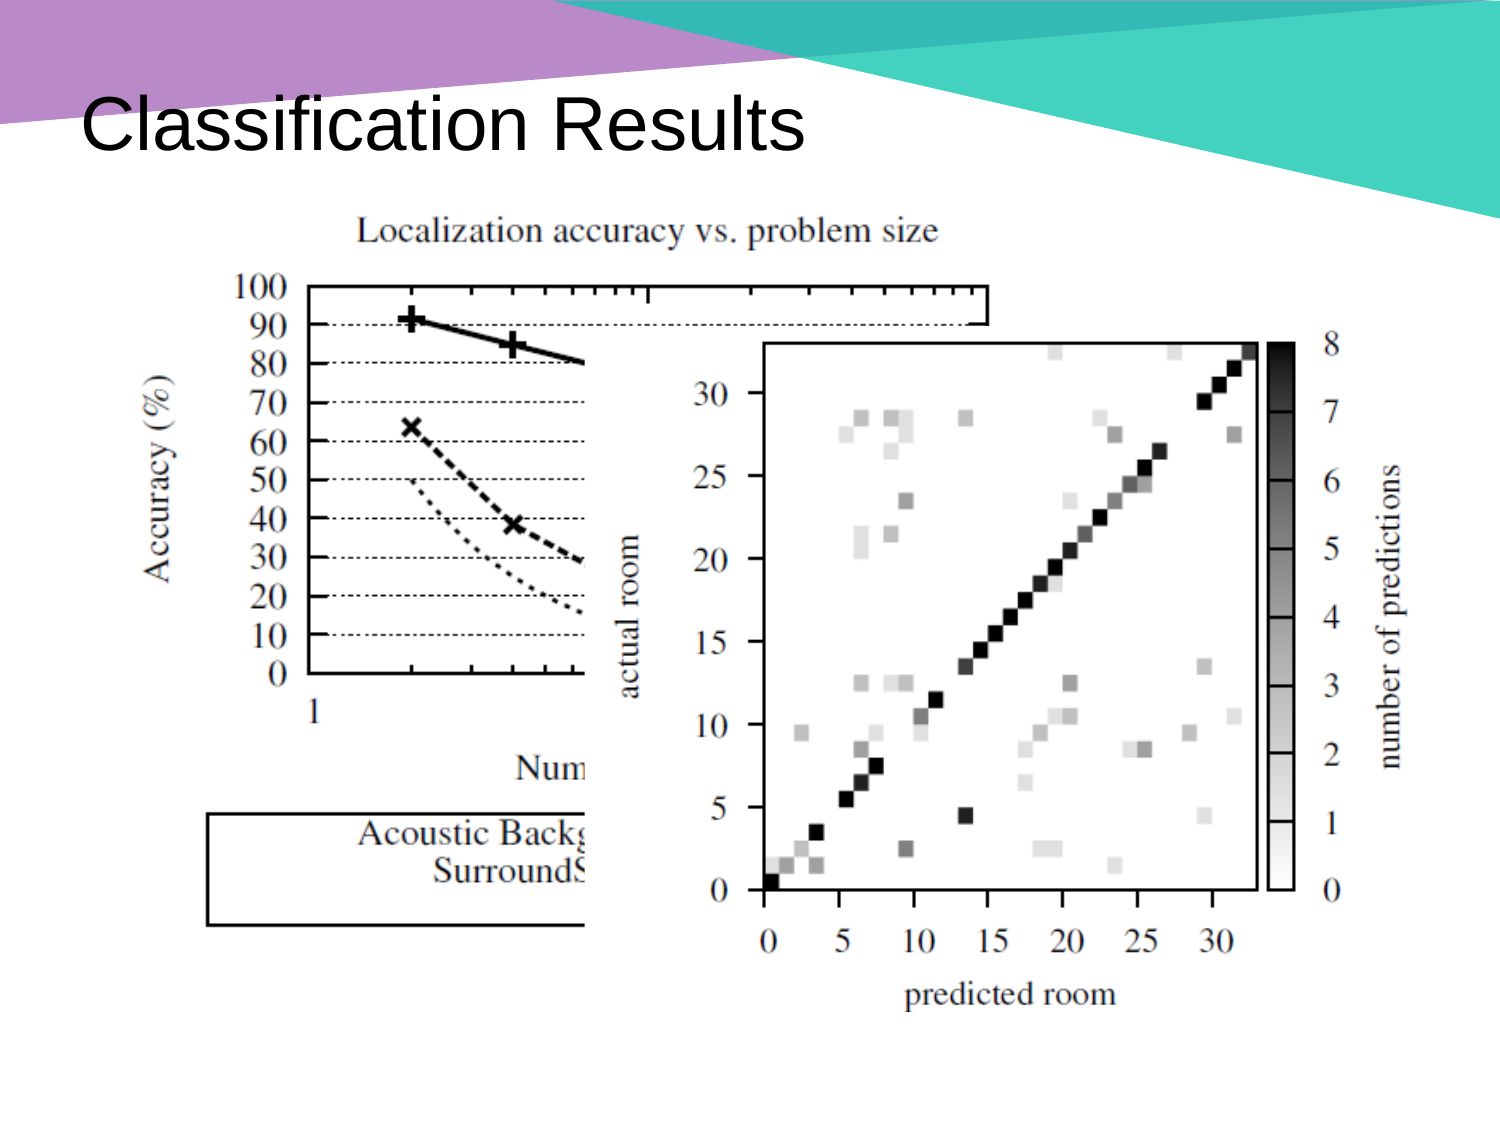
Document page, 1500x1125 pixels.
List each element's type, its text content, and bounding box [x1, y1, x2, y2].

title Classification Results [64, 66, 1415, 192]
picture [88, 196, 1431, 1012]
